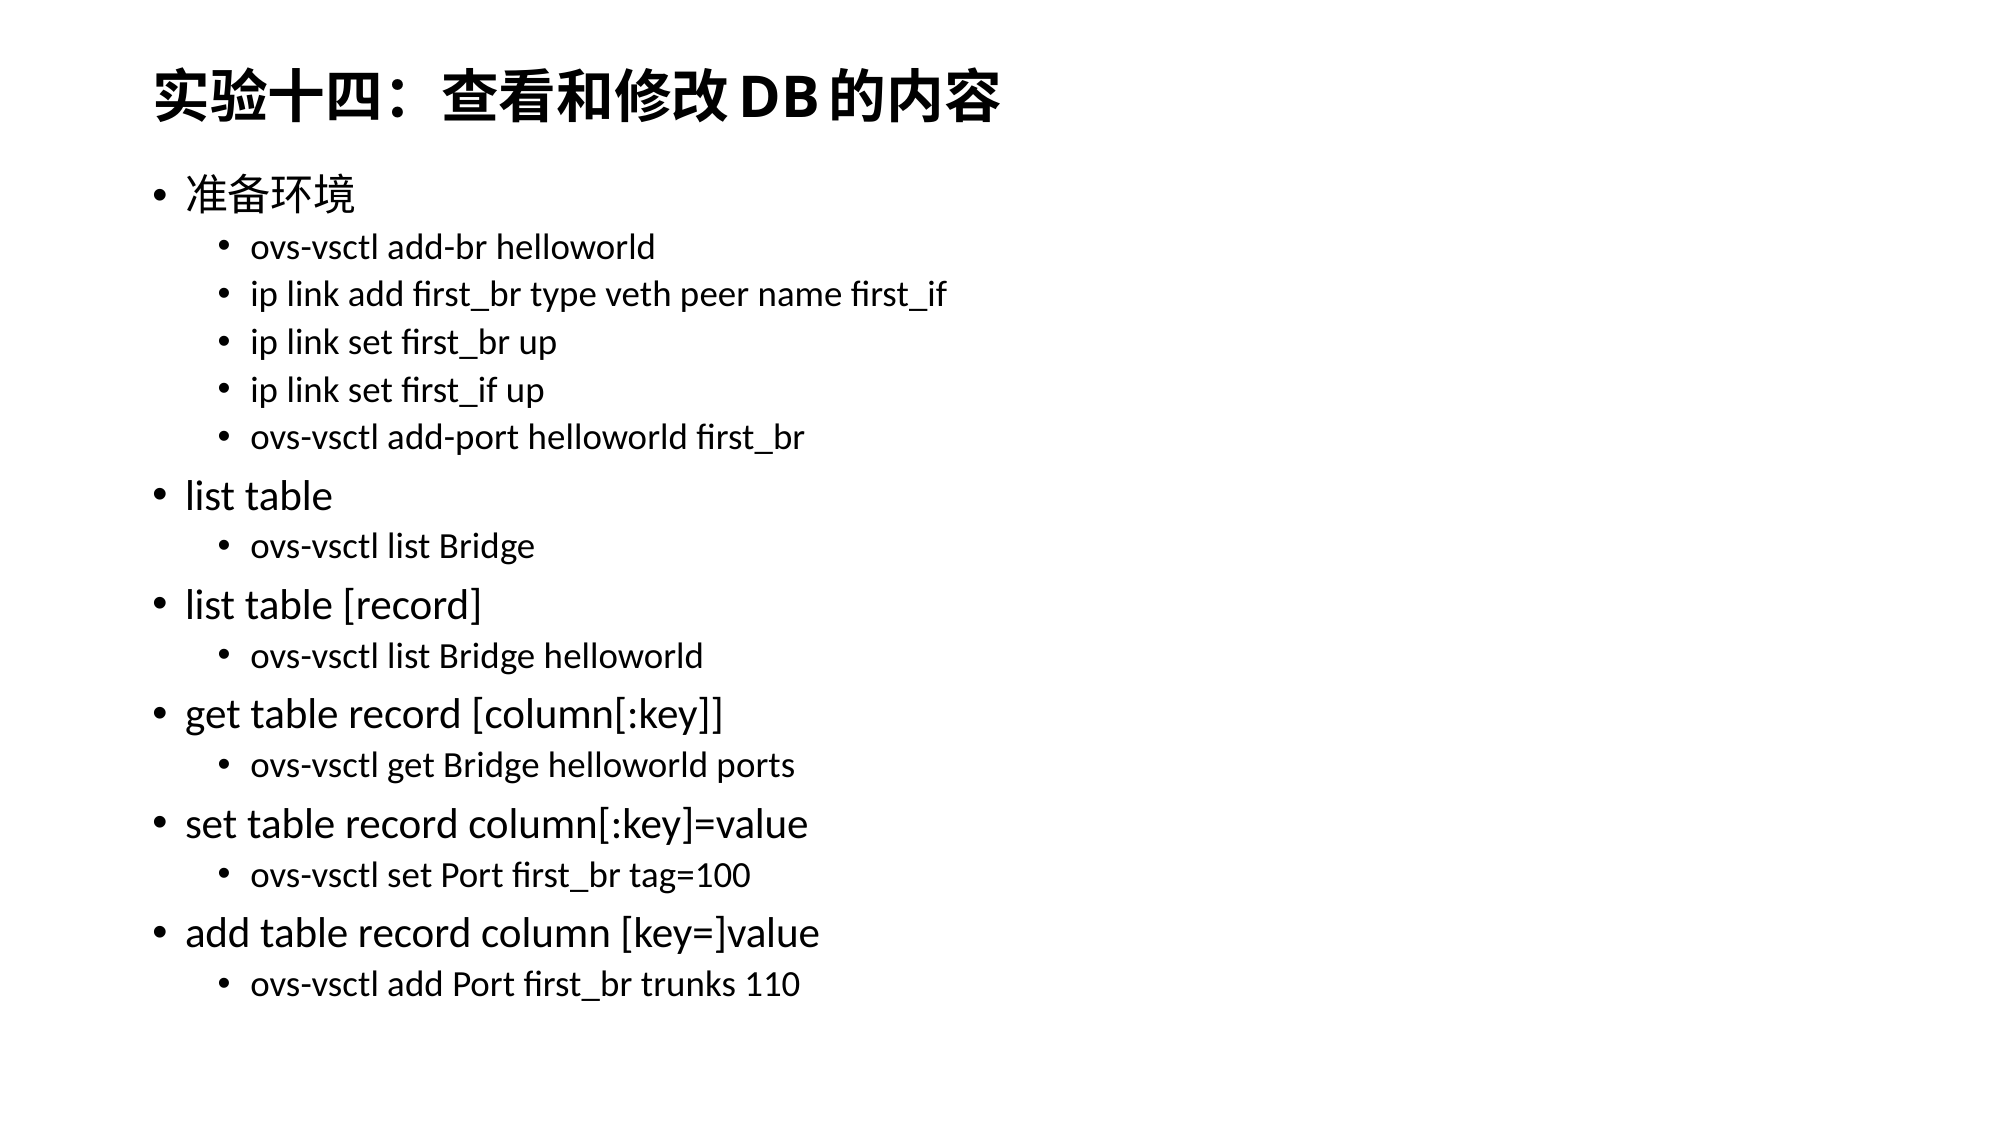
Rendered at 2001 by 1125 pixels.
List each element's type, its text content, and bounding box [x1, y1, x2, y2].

title 实验十四：查看和修改DB的内容 [137, 59, 1863, 138]
list 准备环境 ovs-vsctl add-br helloworld ip link add first_br type veth peer name first_if ip link set first_br up ip link set first_if up ovs-vsctl add-port helloworld first_br list table ovs-vsctl list Bridge list table [record] ovs-vsctl list Bridge helloworld get table record [column[:key]] ovs-vsctl get Bridge helloworld ports set table record column[:key]=value ovs-vsctl set Port first_br tag=100 add table record column [key=]value ovs-vsctl add Port first_br trunks 110 [137, 165, 1863, 1014]
